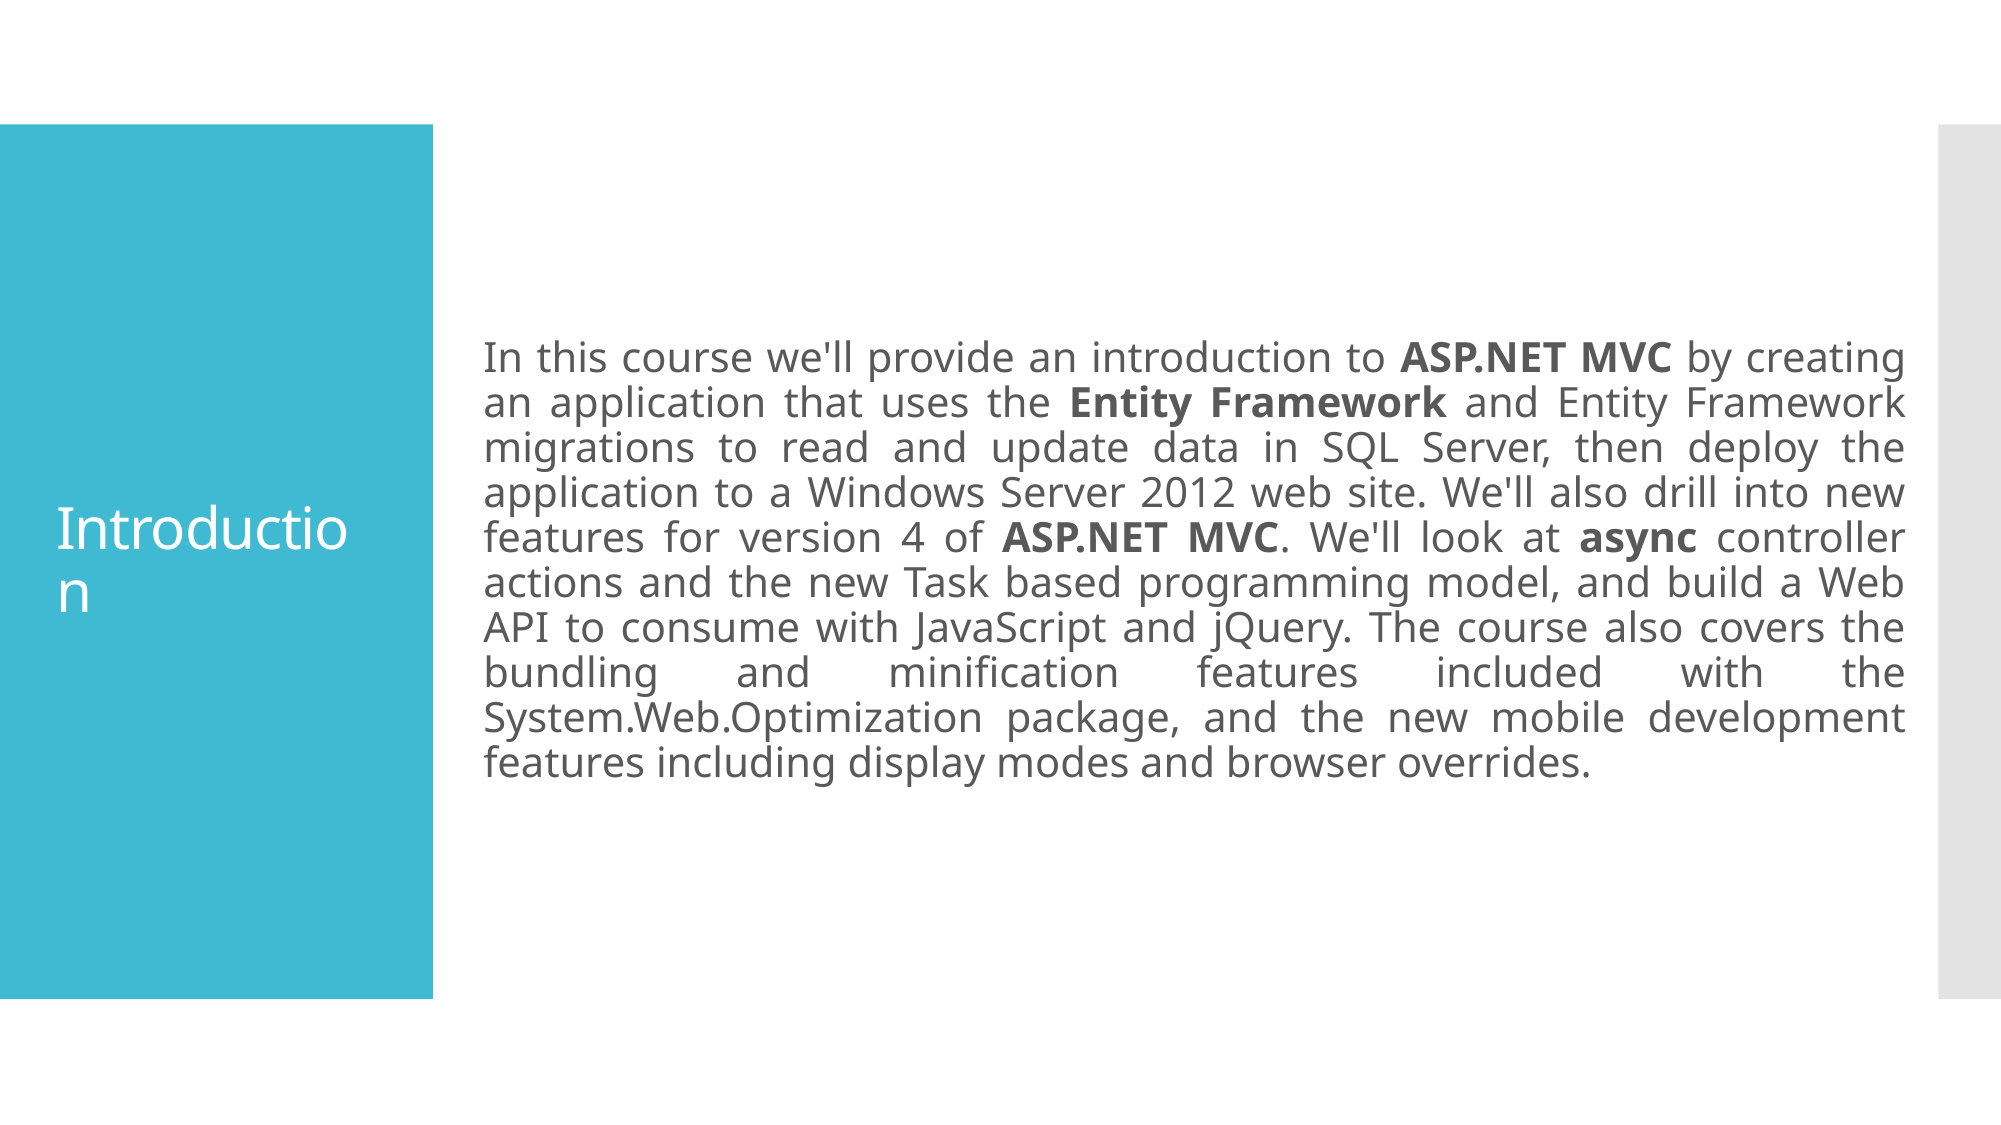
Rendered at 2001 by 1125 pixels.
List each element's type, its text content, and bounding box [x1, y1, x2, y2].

list In this course we'll provide an introduction to ASP.NET MVC by creating an application that uses the Entity Framework and Entity Framework migrations to read and update data in SQL Server, then deploy the application to a Windows Server 2012 web site. We'll also drill into new features for version 4 of ASP.NET MVC. We'll look at async controller actions and the new Task based programming model, and build a Web API to consume with JavaScript and jQuery. The course also covers the bundling and minification features included with the System.Web.Optimization package, and the new mobile development features including display modes and browser overrides. [468, 141, 1922, 982]
title Introduction [41, 184, 374, 940]
